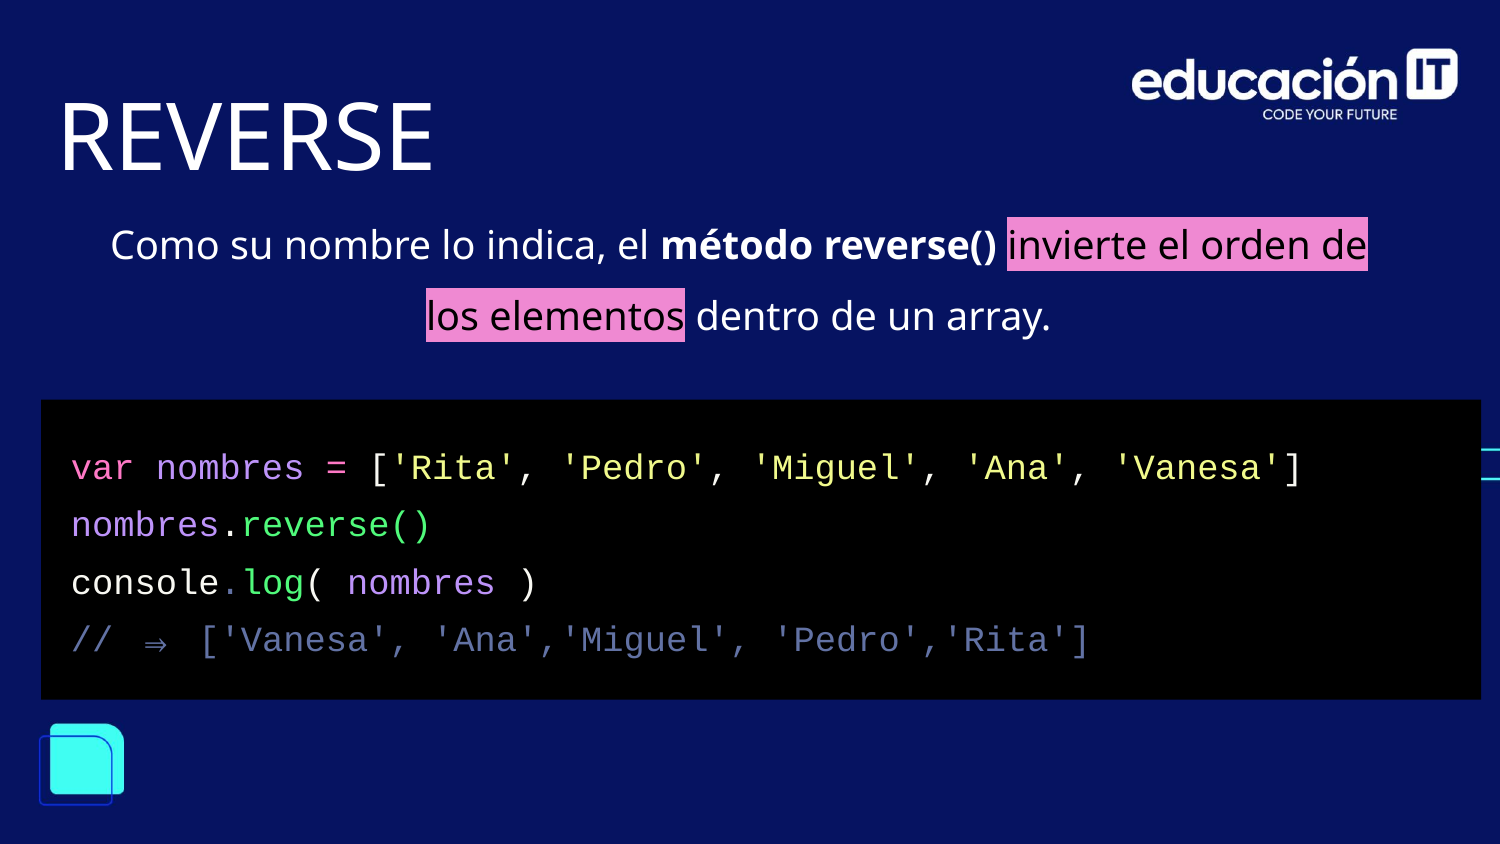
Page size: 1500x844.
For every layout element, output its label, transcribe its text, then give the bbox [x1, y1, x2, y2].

picture [0, 0, 1500, 844]
text_box var nombres = ['Rita', 'Pedro', 'Miguel', 'Ana', 'Vanesa'] nombres.reverse() console.log( nombres ) // ⇒ ['Vanesa', 'Ana','Miguel', 'Pedro','Rita'] [41, 399, 1482, 700]
text_box Como su nombre lo indica, el método reverse() invierte el orden de los elementos dentro de un array. [63, 180, 1415, 399]
text_box REVERSE [41, 61, 1204, 224]
